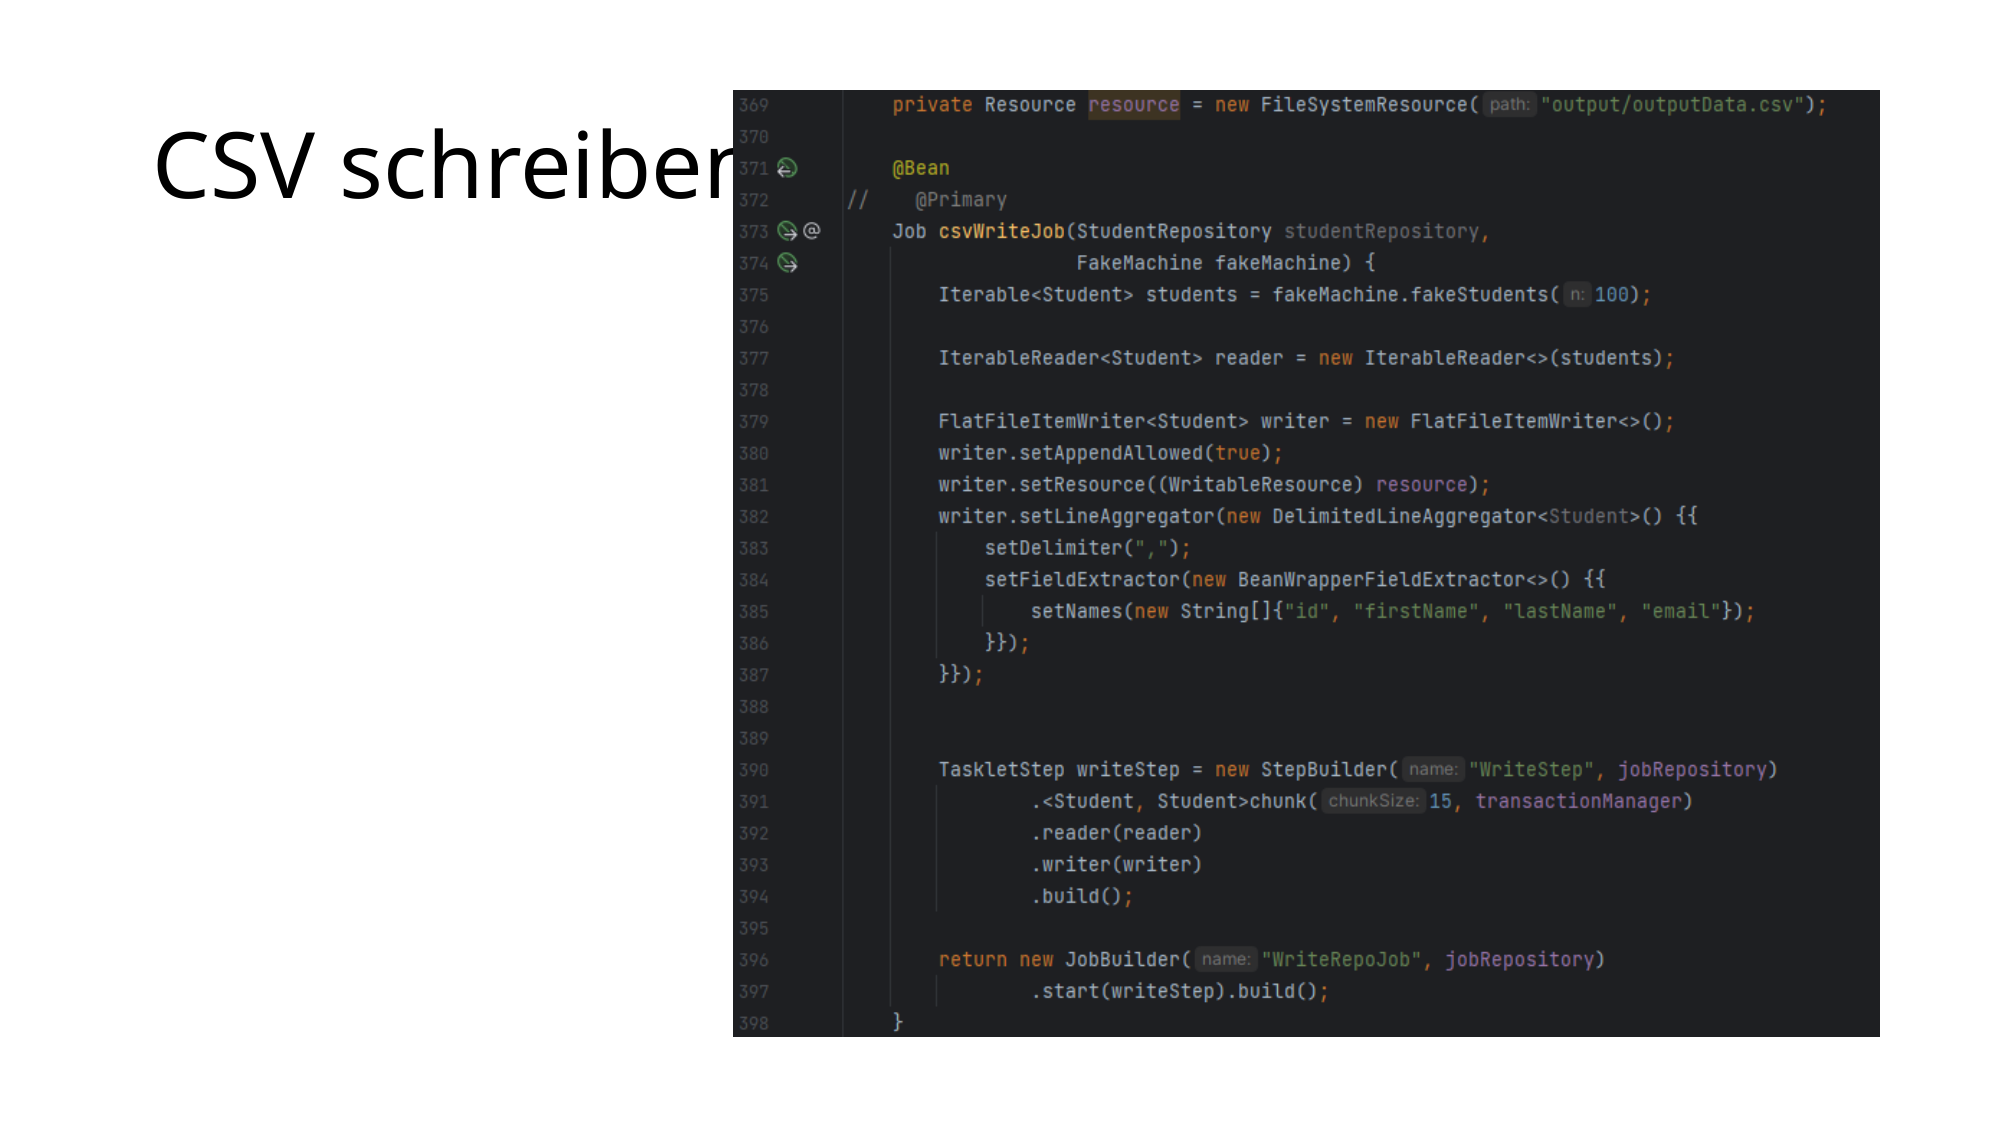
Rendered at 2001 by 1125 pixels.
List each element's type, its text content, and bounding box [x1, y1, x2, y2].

title CSV schreiben [137, 59, 1863, 278]
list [733, 90, 1880, 1037]
